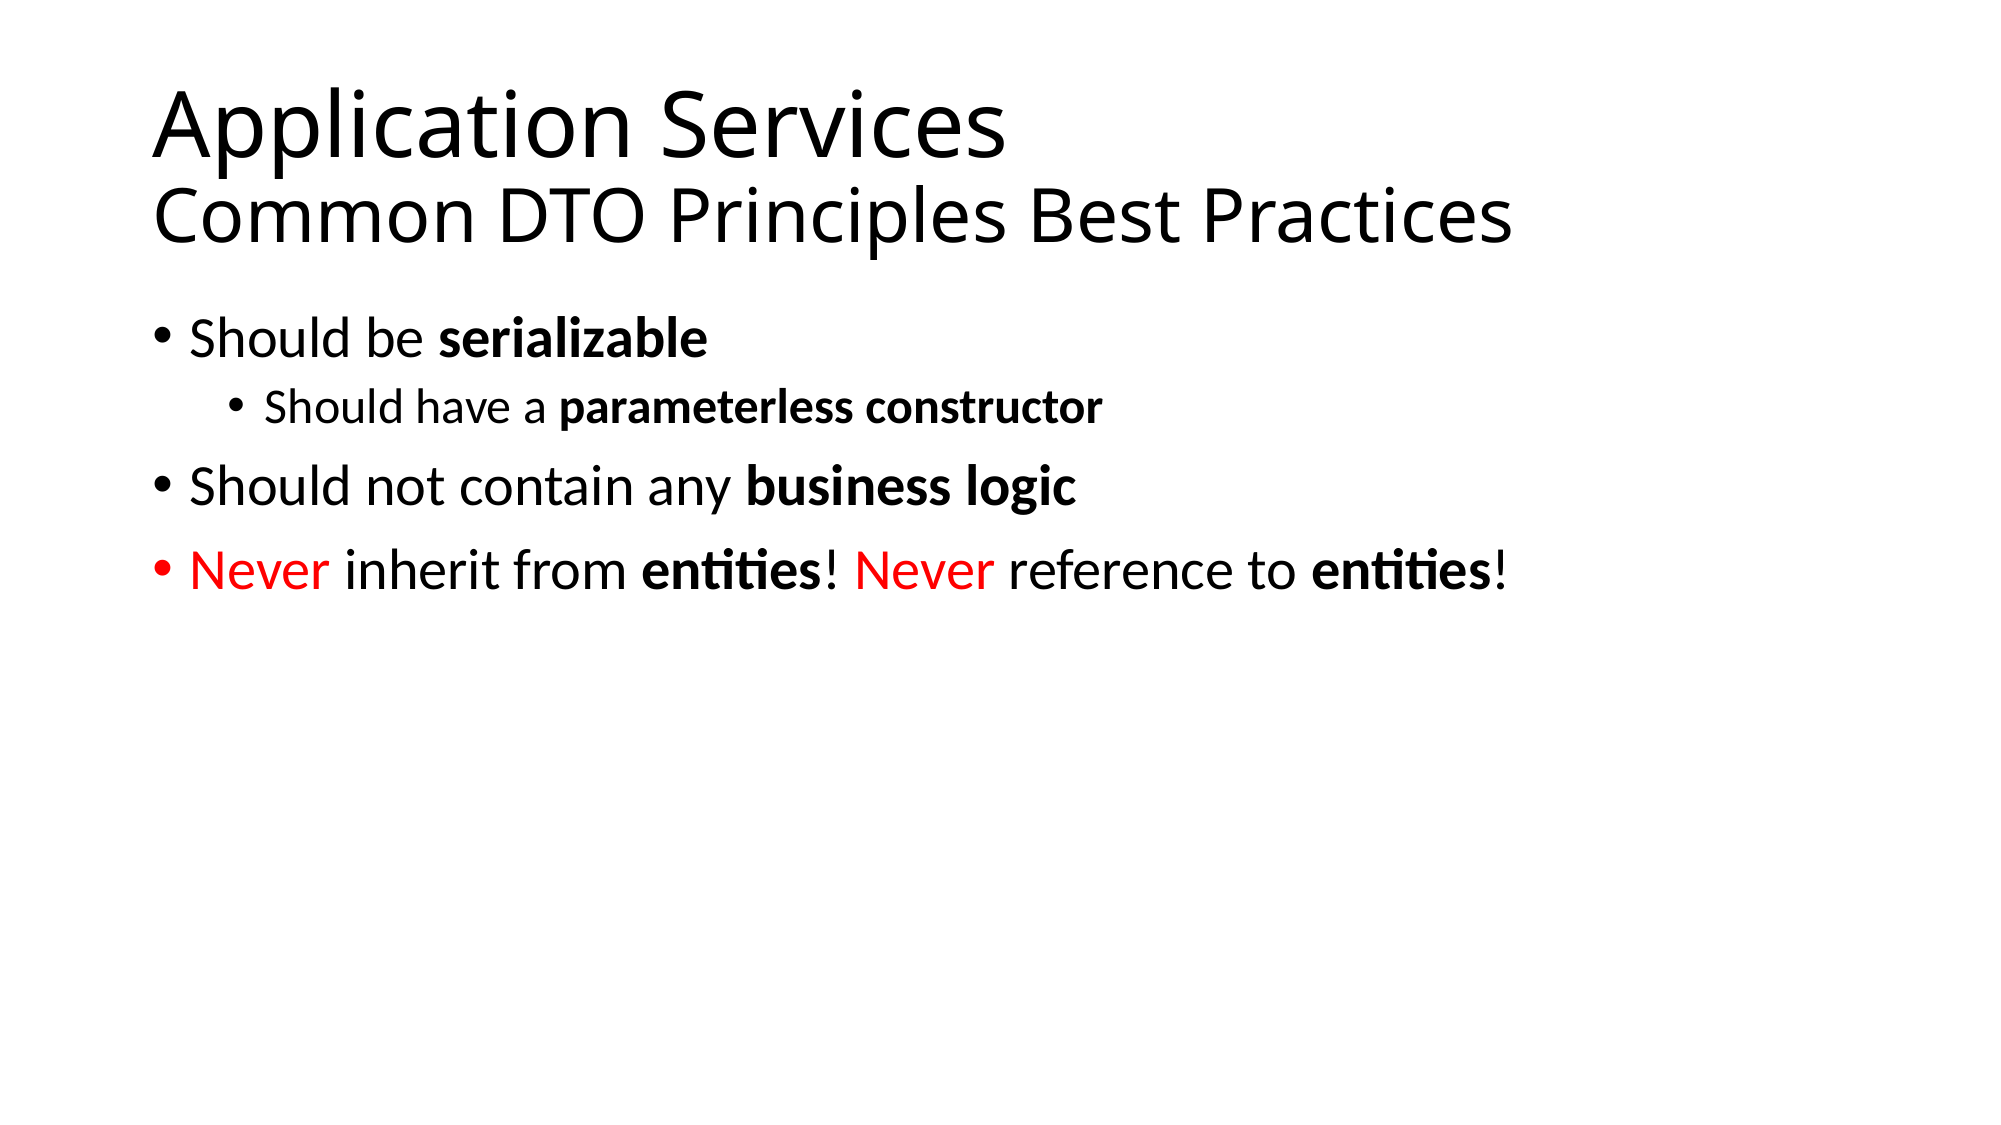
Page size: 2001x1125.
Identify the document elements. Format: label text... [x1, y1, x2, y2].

list Should be serializable Should have a parameterless constructor Should not contain any business logic Never inherit from entities! Never reference to entities! [137, 299, 1863, 1014]
title Application Services Common DTO Principles Best Practices [137, 59, 1863, 278]
